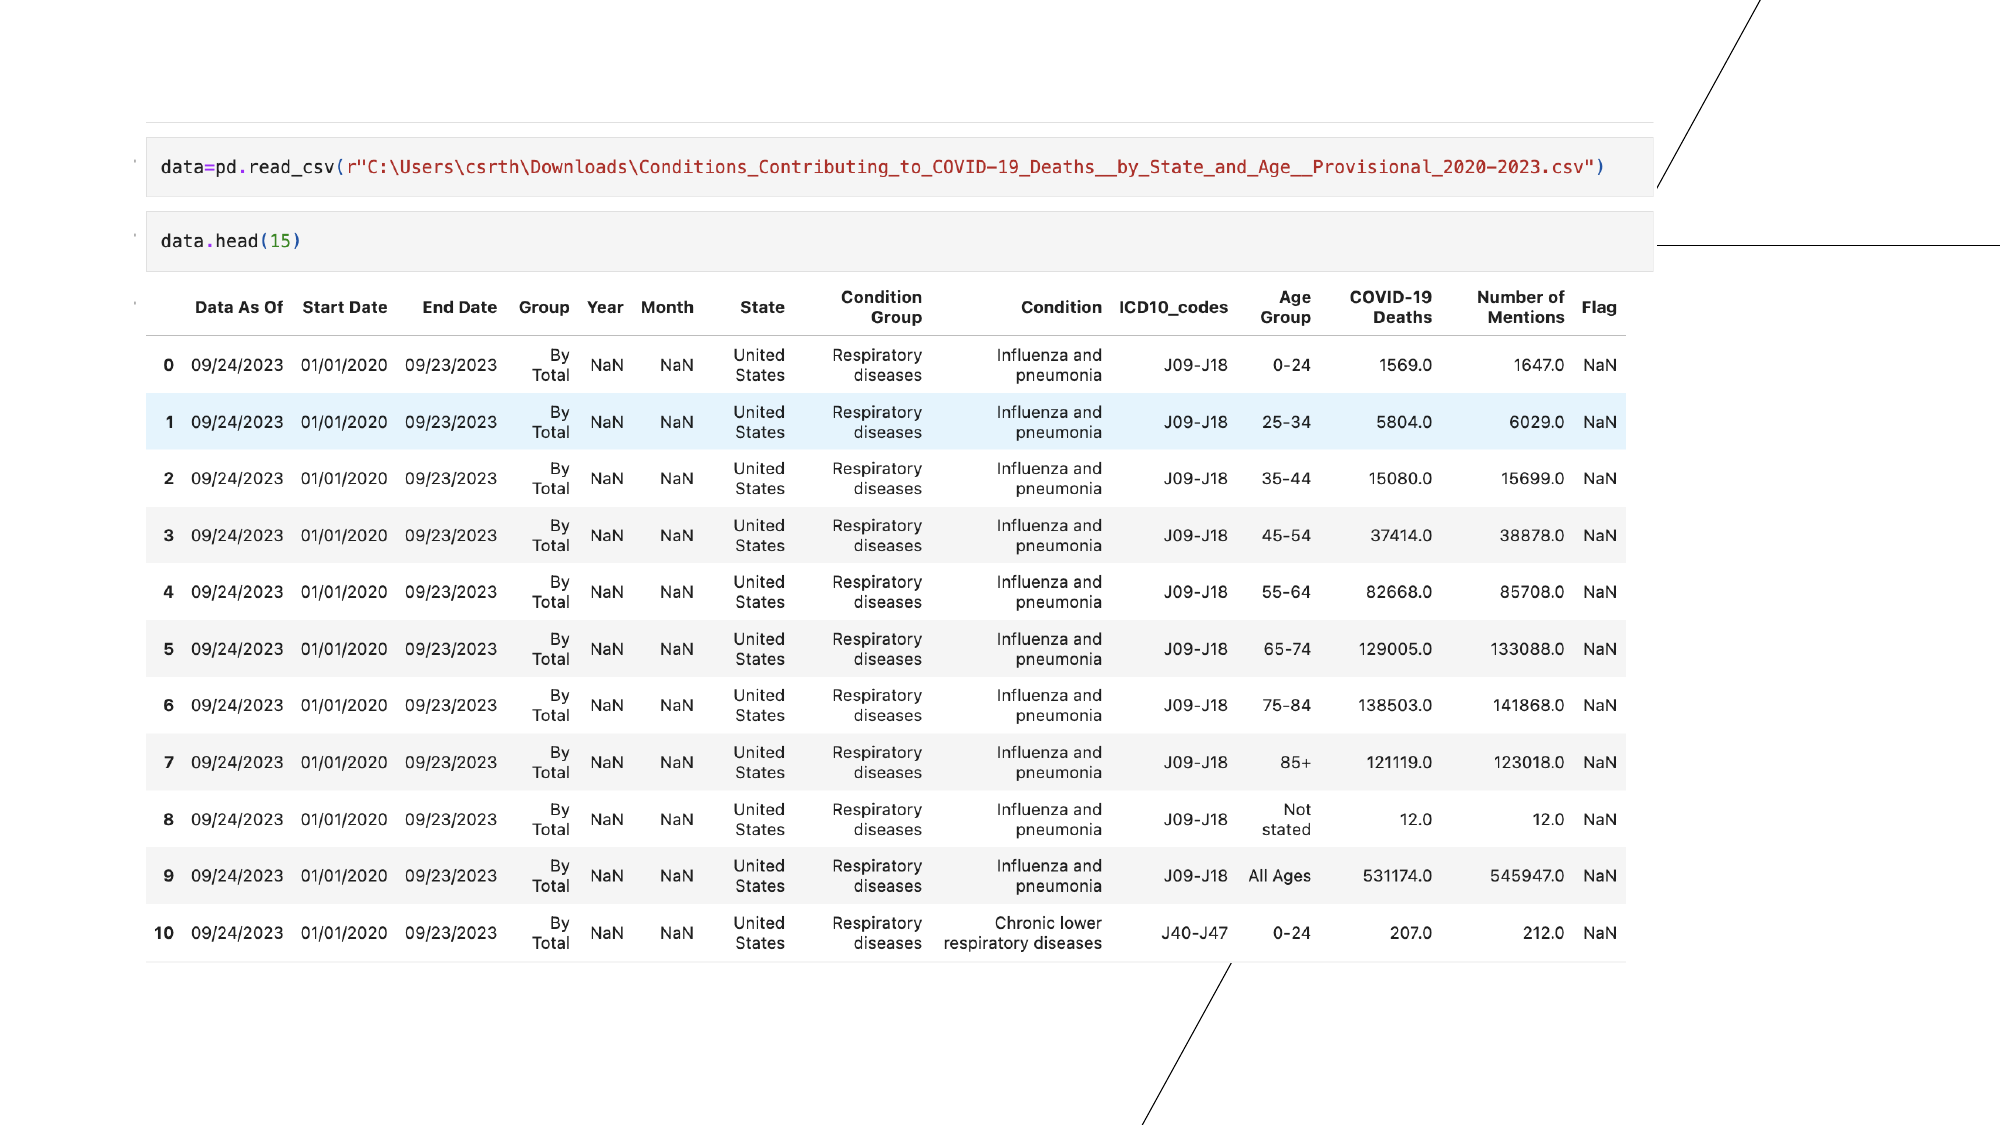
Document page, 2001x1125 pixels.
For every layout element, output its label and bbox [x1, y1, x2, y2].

picture [134, 122, 1657, 963]
